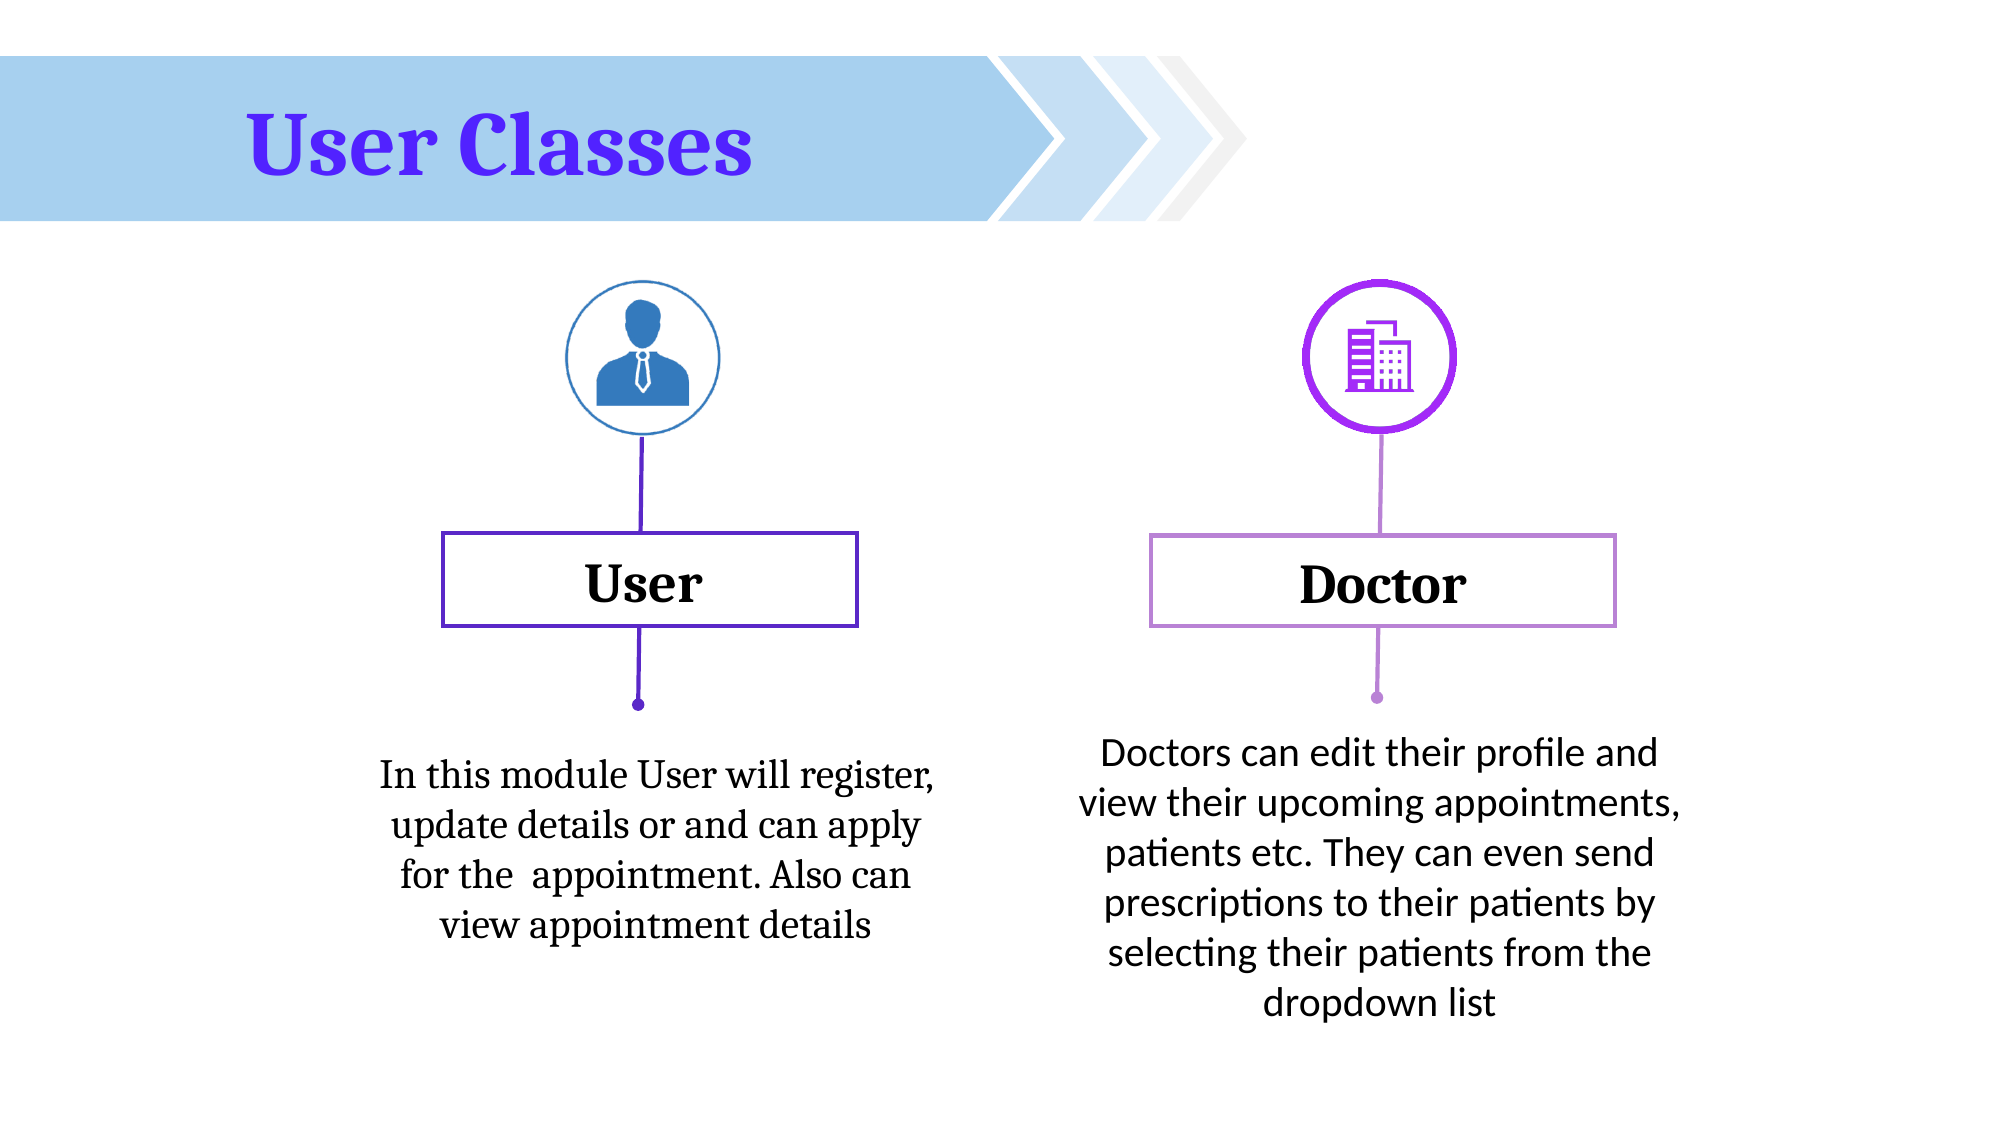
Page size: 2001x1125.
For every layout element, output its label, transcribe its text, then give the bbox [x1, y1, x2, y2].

text_box In this module User will register, update details or and can apply for the appointment. Also can view appointment details [354, 739, 958, 954]
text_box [442, 253, 858, 705]
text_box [1150, 279, 1616, 698]
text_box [0, 56, 1247, 222]
text_box Doctors can edit their profile and view their upcoming appointments, patients etc. They can even send prescriptions to their patients by selecting their patients from the dropdown list [1044, 717, 1716, 1033]
